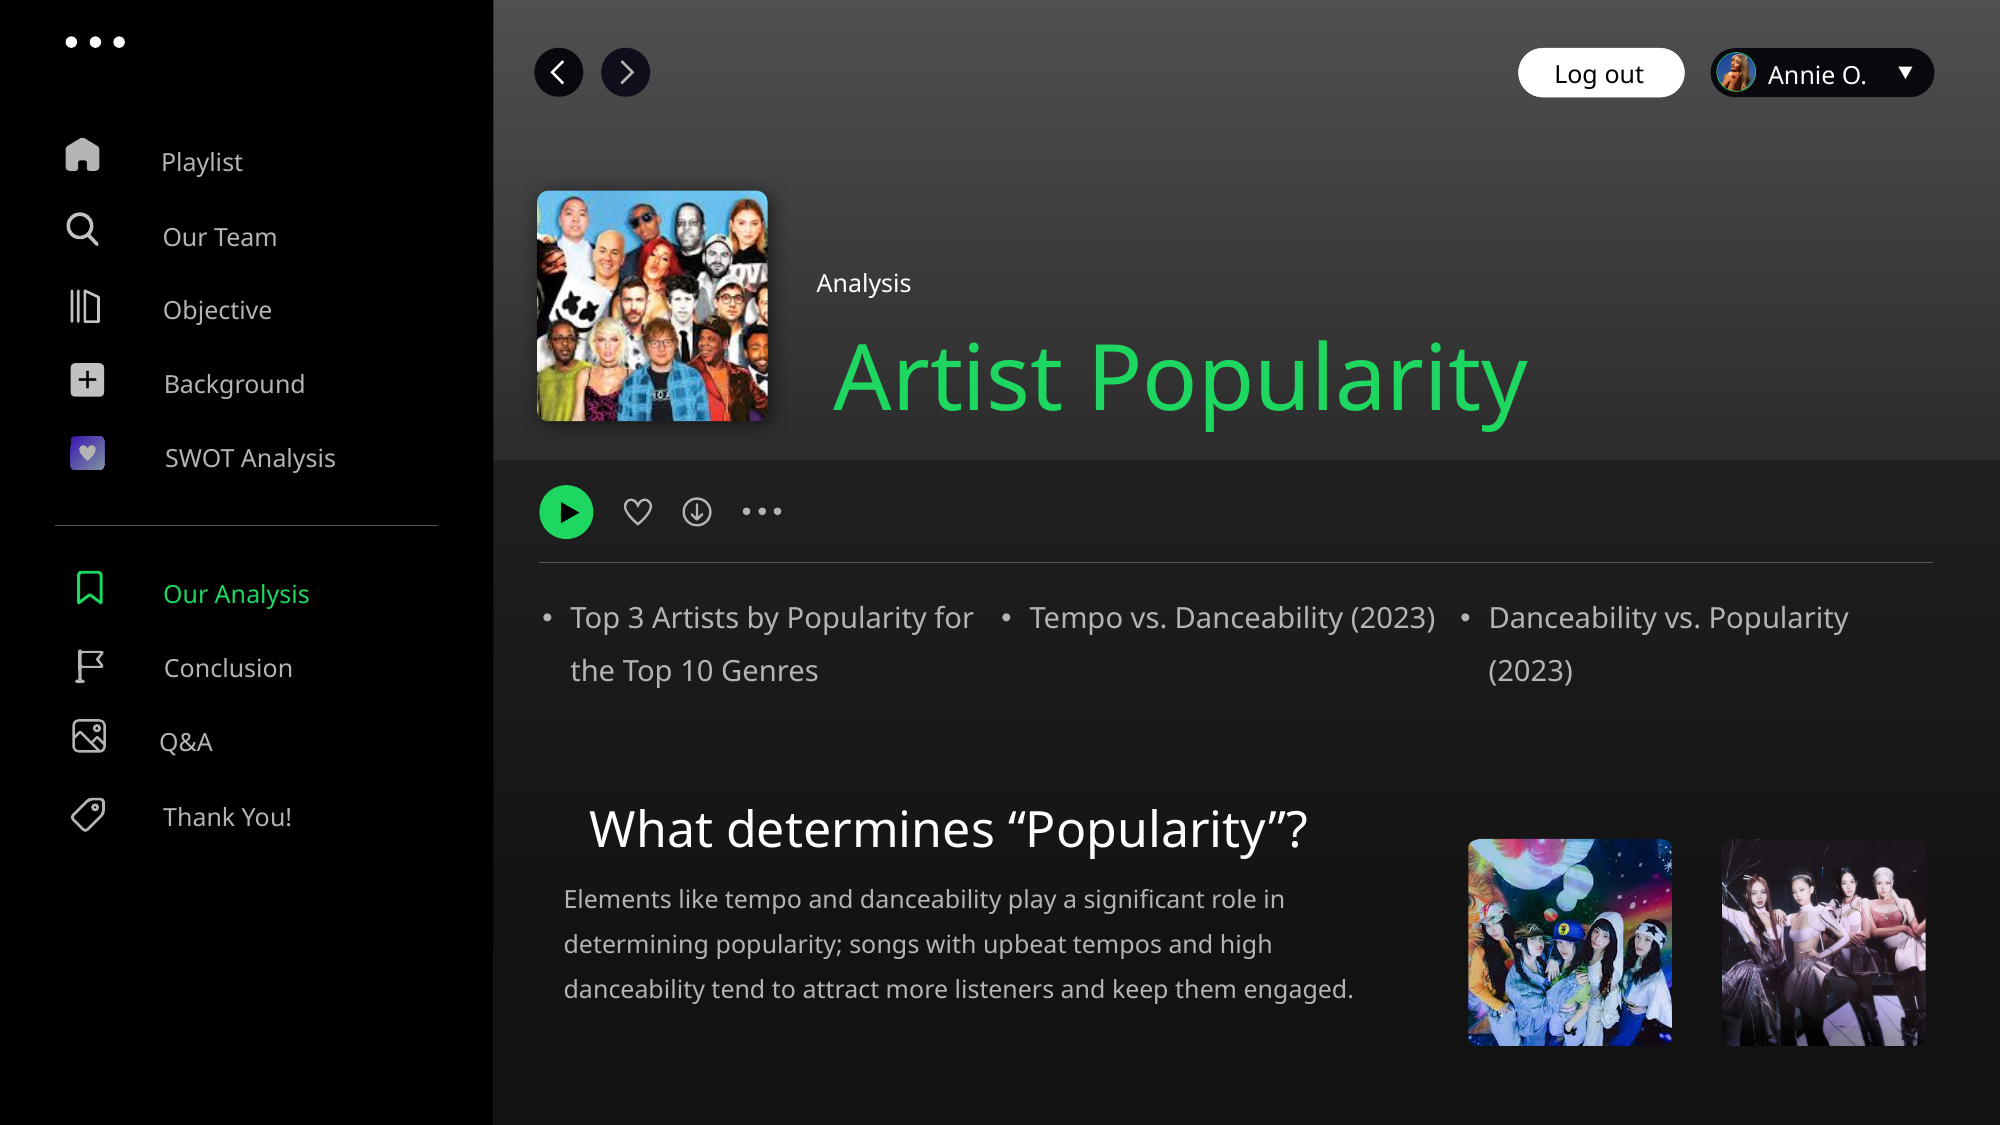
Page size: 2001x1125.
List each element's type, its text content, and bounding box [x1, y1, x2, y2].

text_box Analysis [801, 259, 927, 305]
text_box Annie O. [1753, 52, 1883, 97]
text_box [70, 289, 100, 324]
picture [536, 190, 768, 422]
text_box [601, 47, 651, 97]
text_box Log out [1539, 51, 1660, 96]
text_box Conclusion [149, 645, 309, 690]
text_box Top 3 Artists by Popularity for the Top 10 Genres Tempo vs. Danceability (2023) Danceability vs. Popularity (2023) [527, 574, 1935, 735]
text_box Objective [148, 287, 288, 333]
text_box [65, 137, 100, 171]
text_box [1517, 47, 1686, 99]
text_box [70, 363, 105, 397]
text_box [77, 570, 103, 605]
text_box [742, 507, 782, 516]
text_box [539, 485, 594, 540]
picture [1468, 838, 1672, 1046]
text_box [0, 0, 494, 1125]
text_box Our Team [147, 213, 293, 259]
text_box Elements like tempo and danceability play a significant role in determining popularity; songs with upbeat tempos and high danceability tend to attract more listeners and keep them engaged. [548, 861, 1394, 1011]
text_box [682, 497, 712, 527]
text_box Q&A [144, 719, 228, 764]
text_box SWOT Analysis [150, 434, 352, 480]
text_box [72, 719, 106, 753]
text_box [74, 649, 104, 684]
text_box Our Analysis [148, 570, 326, 616]
text_box [1896, 65, 1915, 82]
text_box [65, 36, 125, 48]
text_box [70, 797, 105, 832]
text_box Thank You! [148, 793, 308, 839]
text_box [66, 212, 99, 246]
text_box [494, 460, 2000, 1125]
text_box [534, 47, 584, 97]
text_box Playlist [146, 138, 259, 184]
text_box [1709, 55, 1716, 90]
text_box What determines “Popularity”? [575, 789, 1324, 861]
picture [1722, 838, 1926, 1046]
text_box [1718, 47, 1936, 99]
text_box Background [148, 361, 322, 406]
picture [1716, 52, 1756, 92]
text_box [70, 436, 105, 470]
text_box Artist Popularity [818, 311, 1544, 437]
